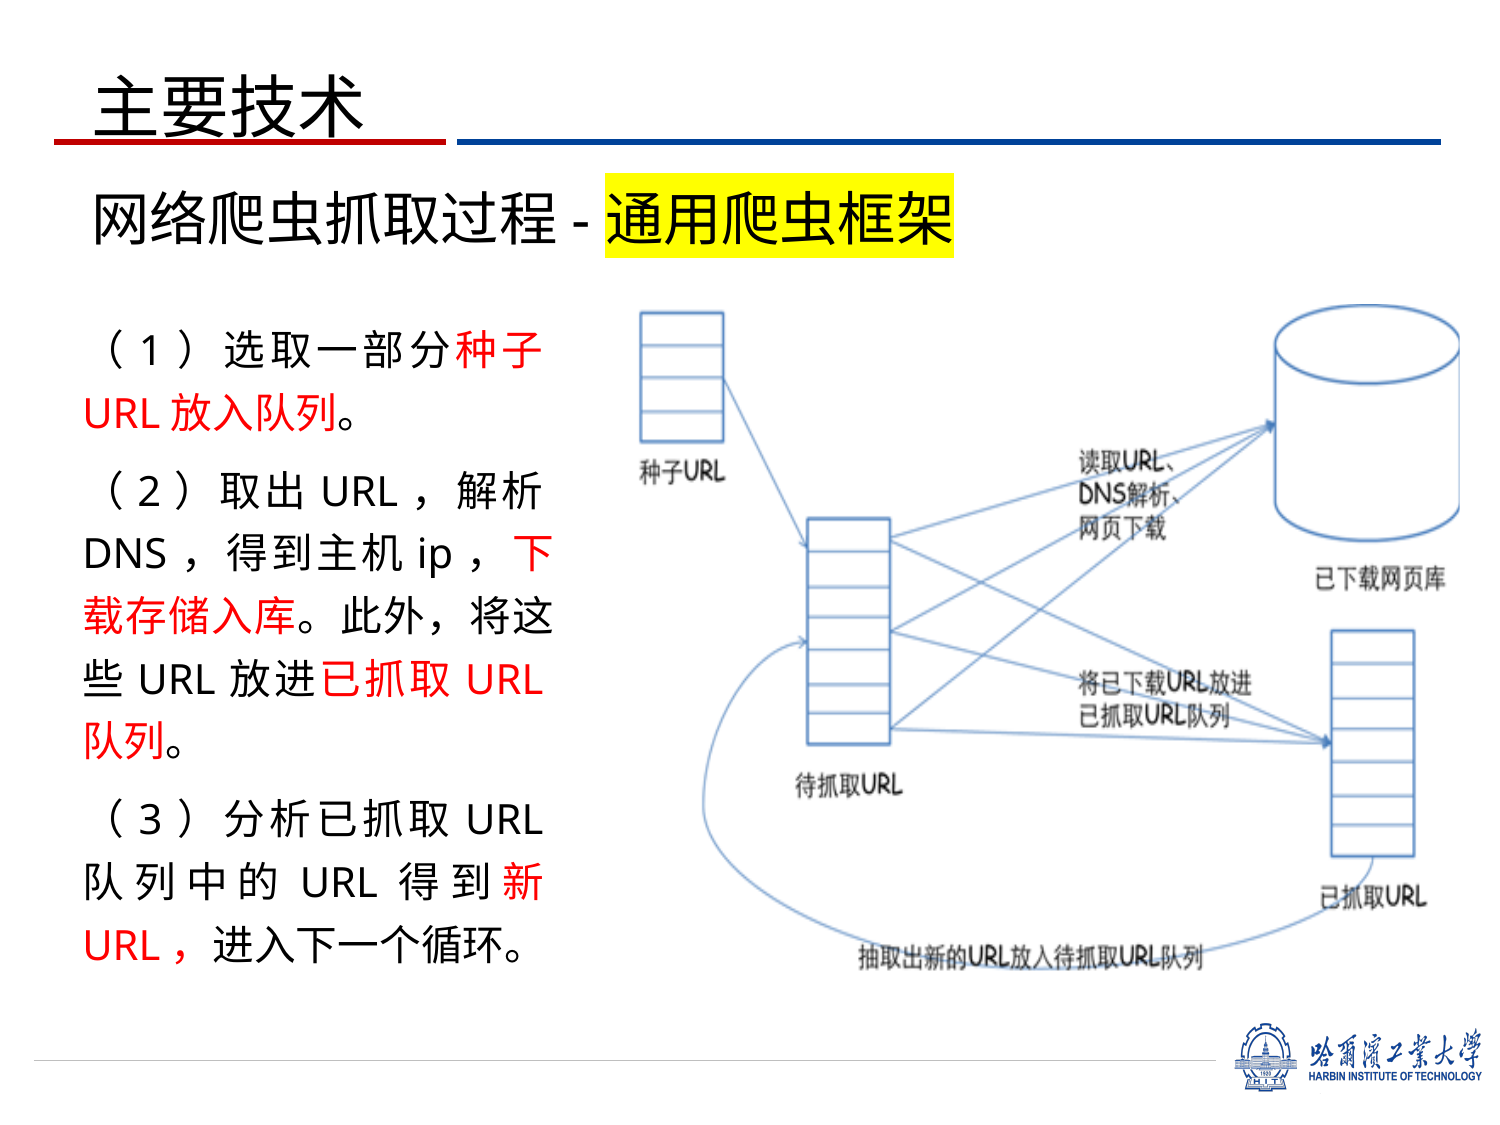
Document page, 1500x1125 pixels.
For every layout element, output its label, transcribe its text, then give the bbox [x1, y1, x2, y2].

list （1）选取一部分种子URL放入队列。 （2）取出URL，解析DNS，得到主机ip，下载存储入库。此外，将这些URL放进已抓取URL队列。 （3）分析已抓取URL队列中的URL得到新URL，进入下一个循环。 [67, 303, 569, 1072]
slide_number [1059, 1042, 1397, 1103]
picture [1204, 1023, 1482, 1094]
picture [625, 303, 1460, 988]
text_box 主要技术 [76, 1, 1371, 219]
text_box 网络爬虫抓取过程-通用爬虫框架 [76, 219, 1140, 260]
